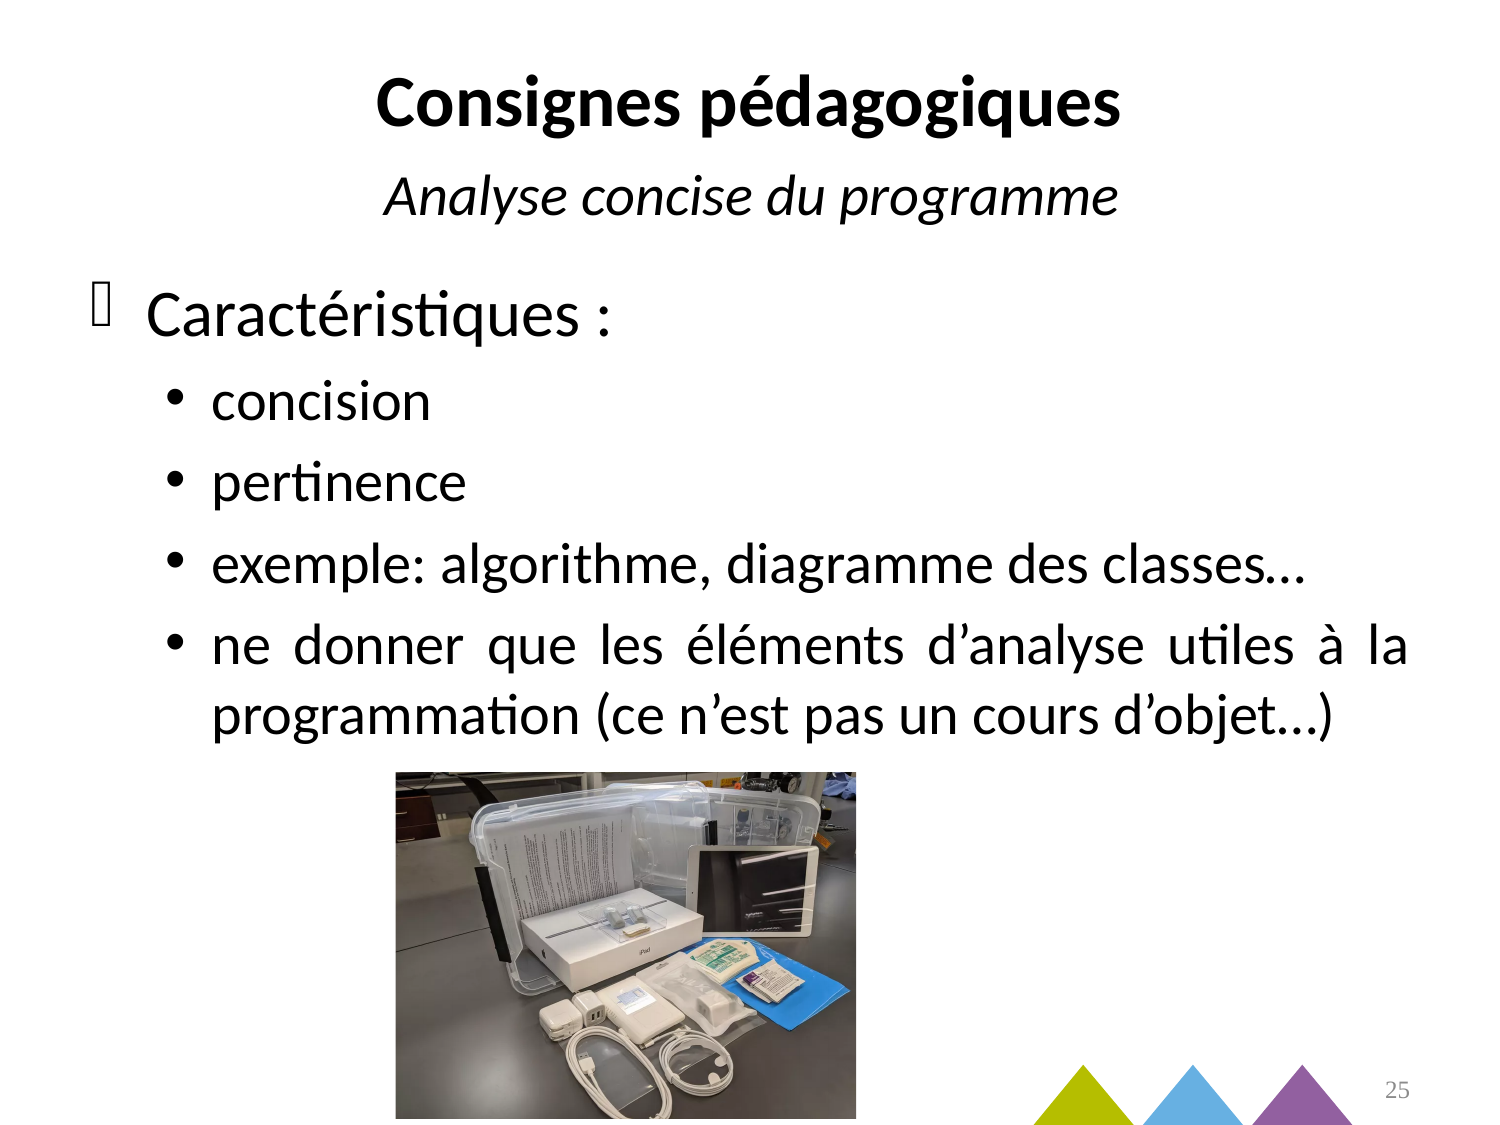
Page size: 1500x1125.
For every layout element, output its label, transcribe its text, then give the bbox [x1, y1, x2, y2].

list Caractéristiques : concision pertinence exemple: algorithme, diagramme des classes… ne donner que les éléments d’analyse utiles à la programmation (ce n’est pas un cours d’objet…) [75, 262, 1425, 1005]
title Consignes pédagogiques [75, 45, 1425, 149]
slide_number 25 [1352, 1058, 1425, 1119]
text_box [395, 772, 857, 1119]
list Analyse concise du programme [77, 149, 1428, 239]
